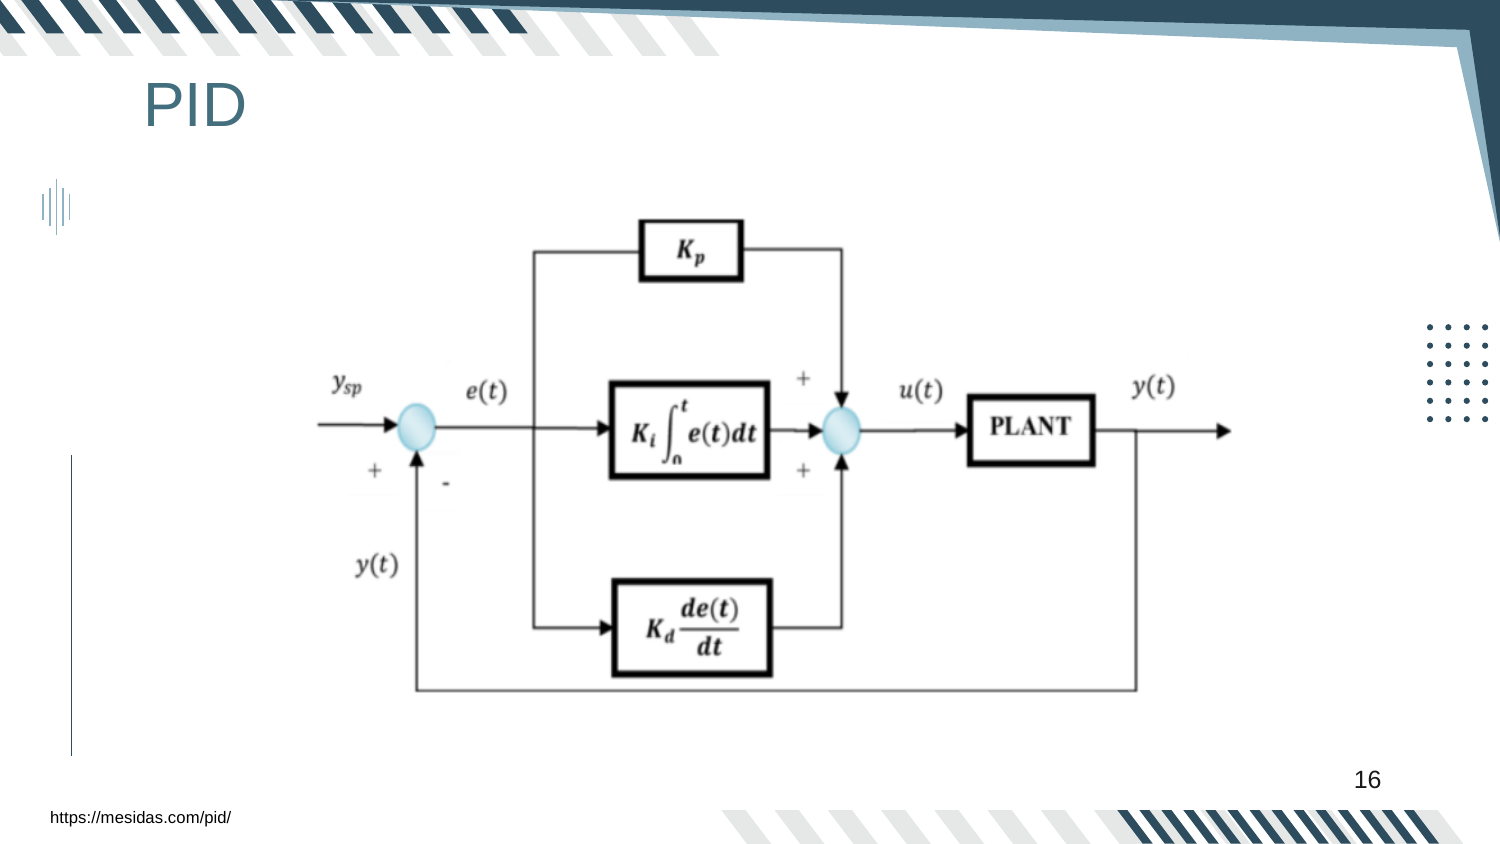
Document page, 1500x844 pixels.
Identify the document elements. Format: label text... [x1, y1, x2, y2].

slide_number 16 [1059, 755, 1397, 801]
text_box PID [120, 56, 288, 146]
picture [286, 202, 1239, 702]
text_box https://mesidas.com/pid/ [35, 799, 247, 835]
